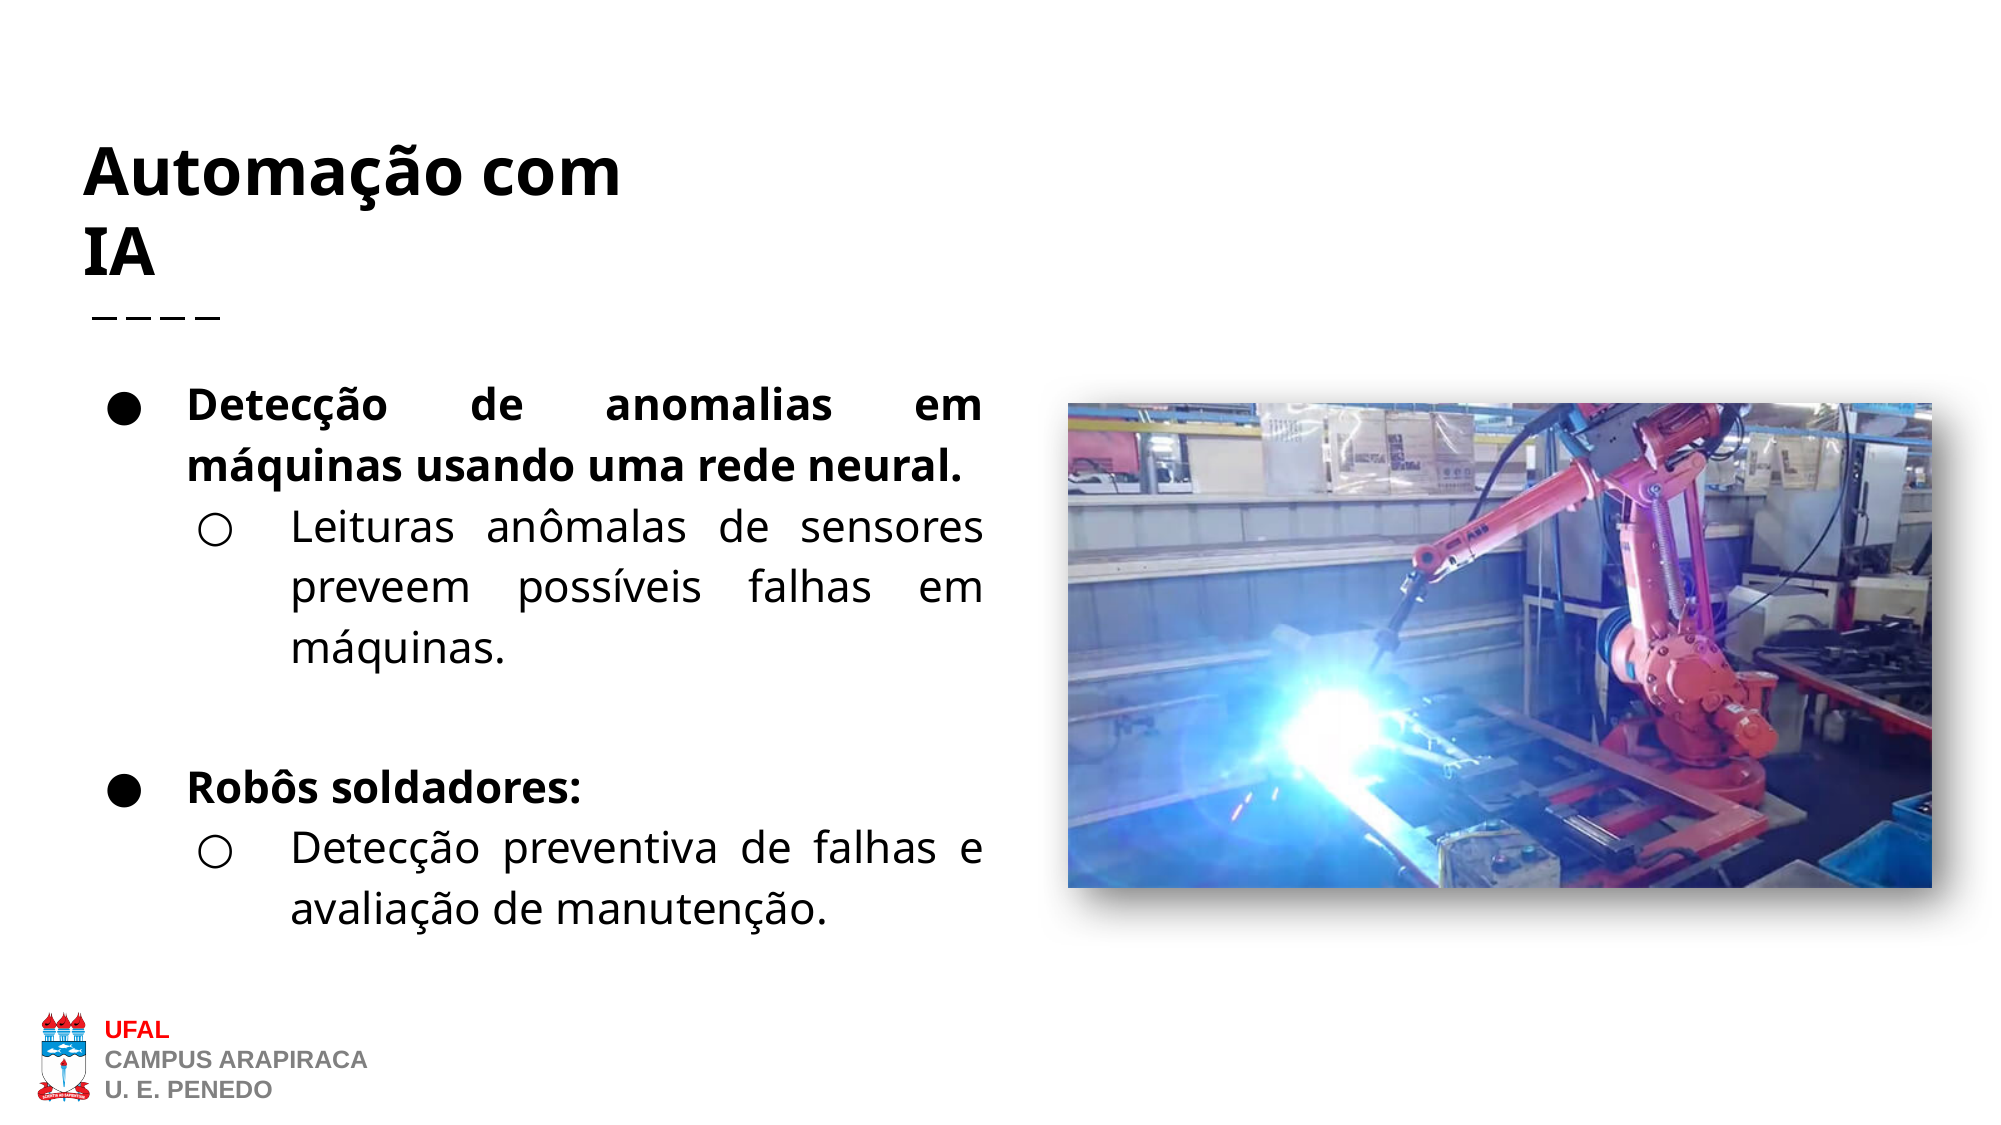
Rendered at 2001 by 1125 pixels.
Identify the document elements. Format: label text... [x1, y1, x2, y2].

picture [1067, 403, 1933, 888]
list Detecção de anomalias em máquinas usando uma rede neural. Leituras anômalas de sensores preveem possíveis falhas em máquinas. Robôs soldadores: Detecção preventiva de falhas e avaliação de manutenção. [68, 353, 1000, 1000]
title Automação com IA [68, 138, 683, 304]
picture [21, 1008, 107, 1105]
